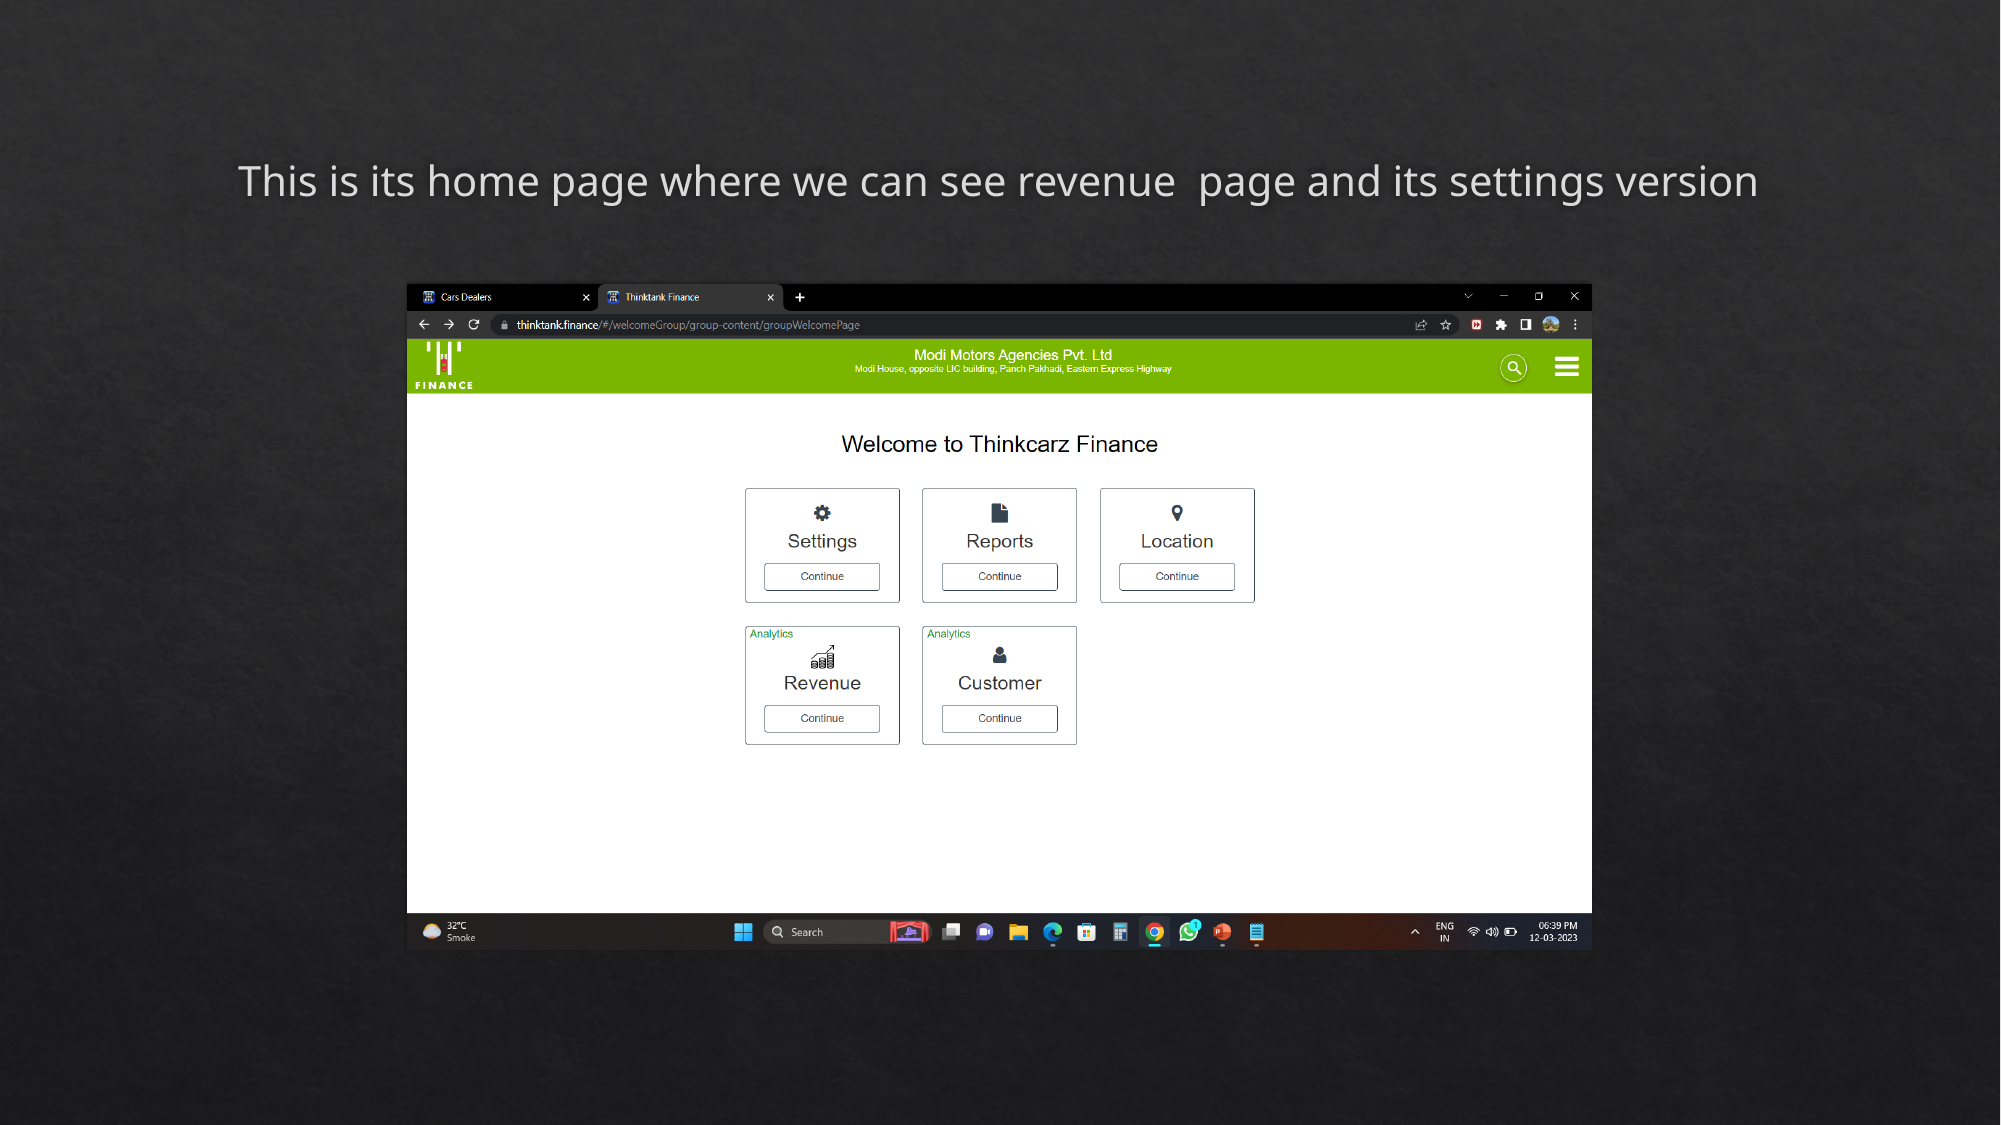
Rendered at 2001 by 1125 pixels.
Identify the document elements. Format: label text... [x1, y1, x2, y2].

title This is its home page where we can see revenue page and its settings version [149, 99, 1849, 260]
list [406, 283, 1592, 951]
